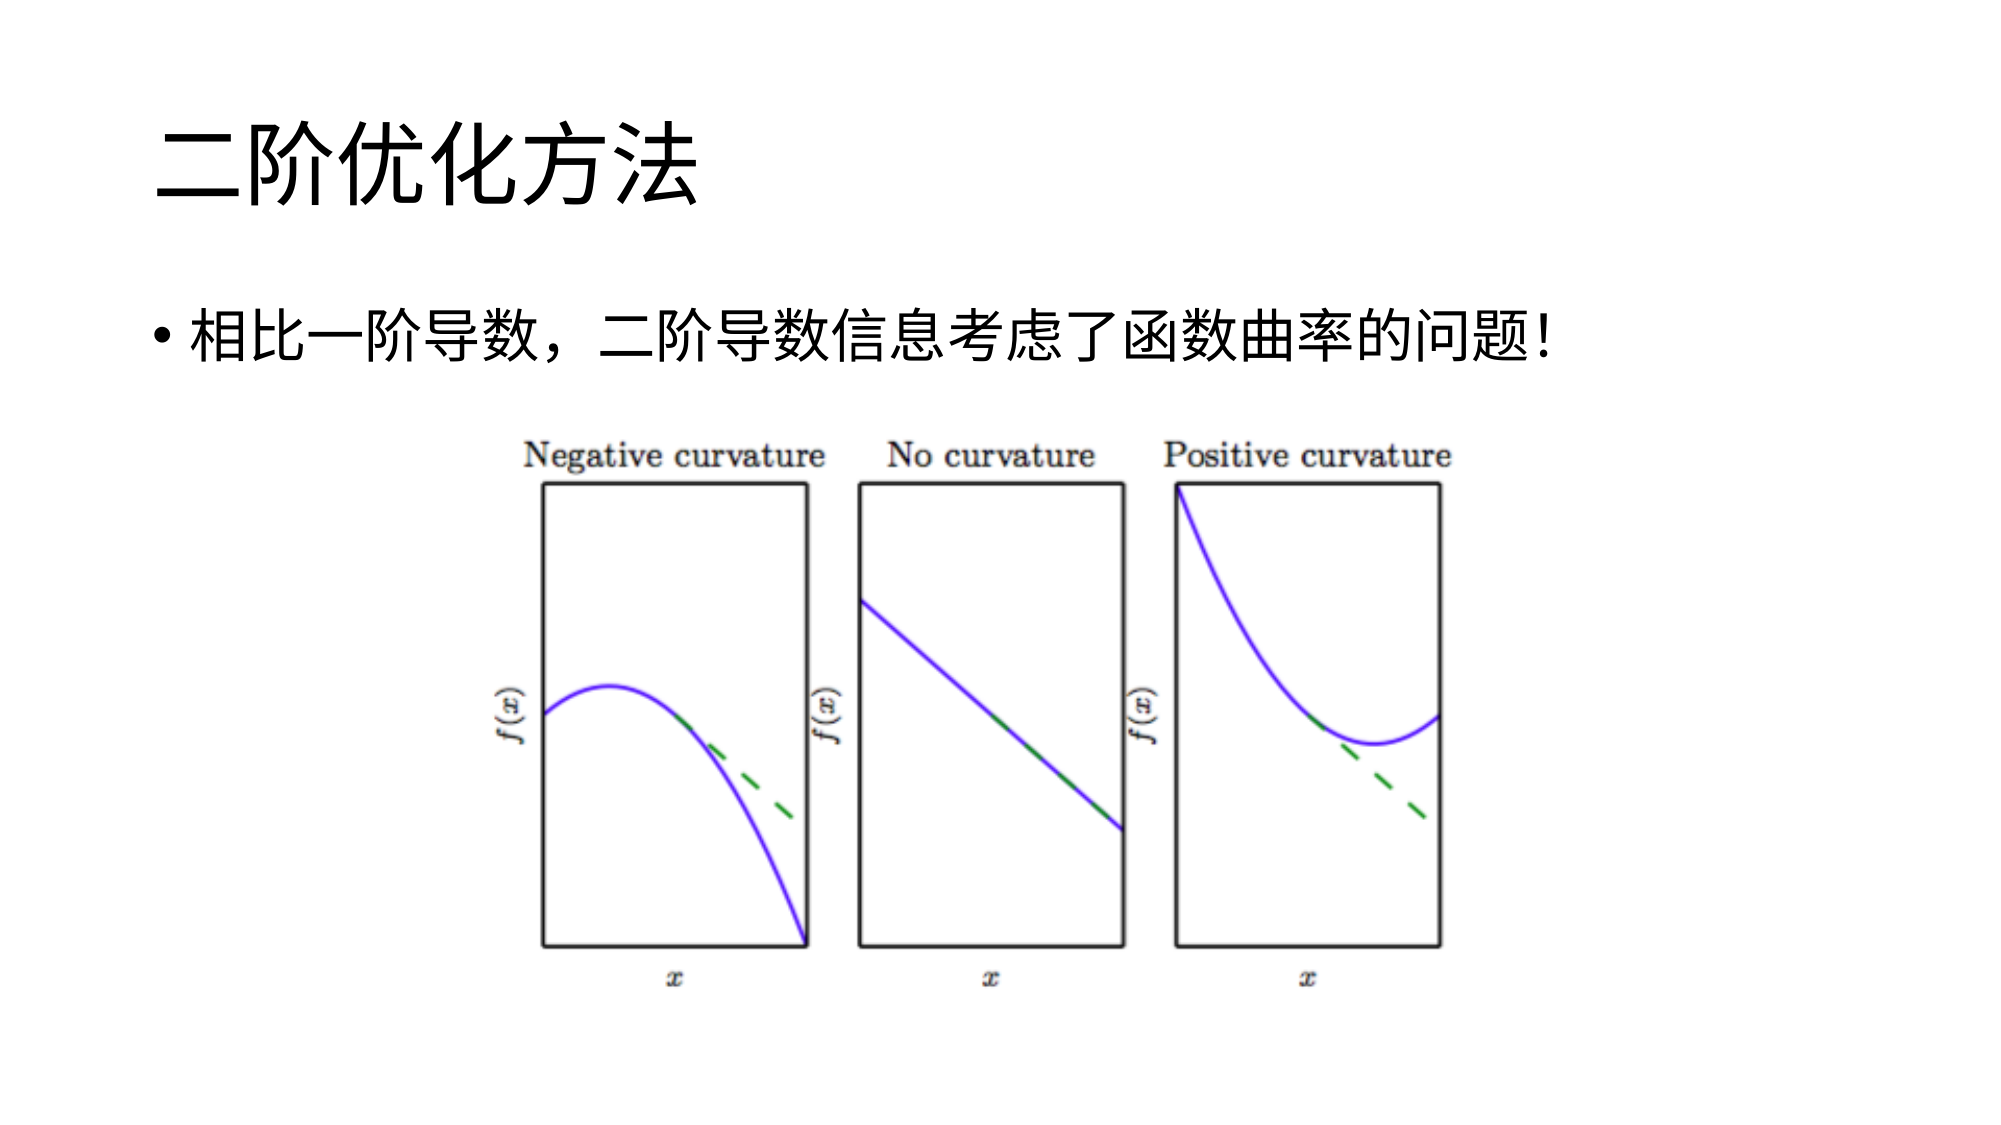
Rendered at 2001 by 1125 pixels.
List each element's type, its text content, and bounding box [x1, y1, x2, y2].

title 二阶优化方法 [137, 59, 1863, 278]
picture [443, 409, 1498, 1014]
list 相比一阶导数，二阶导数信息考虑了函数曲率的问题！ [137, 299, 1863, 1014]
